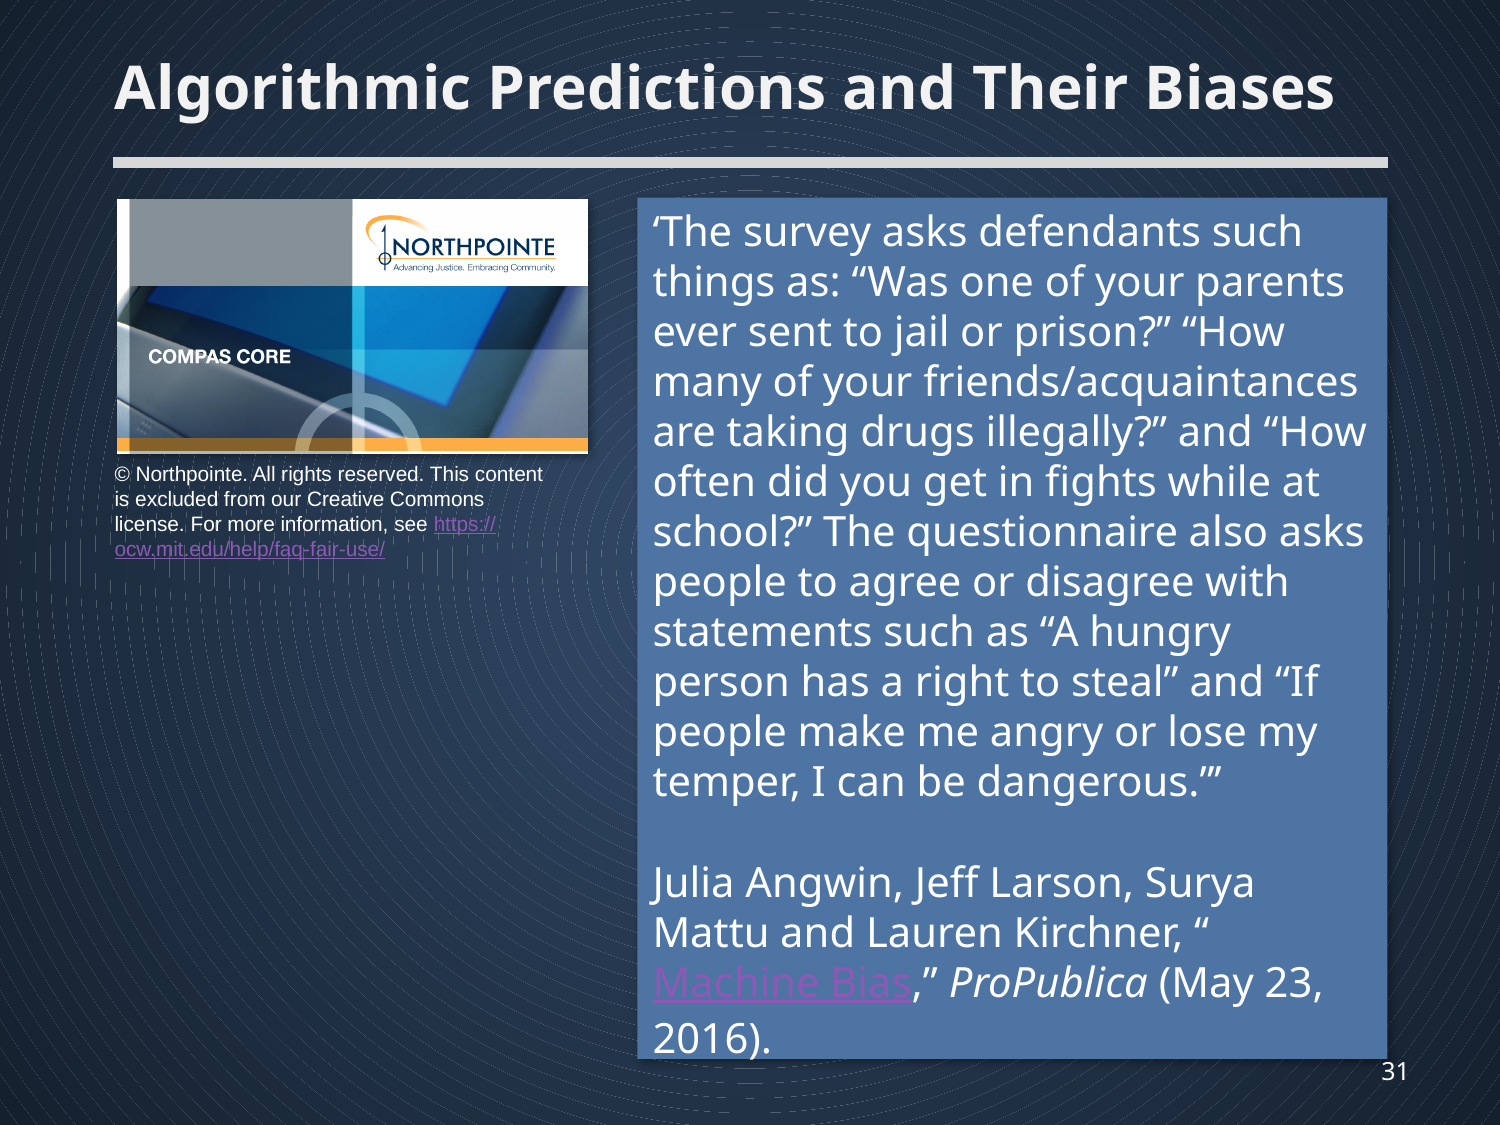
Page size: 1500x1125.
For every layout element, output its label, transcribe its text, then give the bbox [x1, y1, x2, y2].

text_box Algorithmic Predictions and Their Biases [99, 41, 1375, 129]
text_box © Northpointe. All rights reserved. This content is excluded from our Creative Commons license. For more information, see https://ocw.mit.edu/help/faq-fair-use/ [99, 453, 570, 594]
slide_number 31 [1074, 1042, 1425, 1103]
text_box ‘The survey asks defendants such things as: “Was one of your parents ever sent to jail or prison?” “How many of your friends/acquaintances are taking drugs illegally?” and “How often did you get in fights while at school?” The questionnaire also asks people to agree or disagree with statements such as “A hungry person has a right to steal” and “If people make me angry or lose my temper, I can be dangerous.”’ Julia Angwin, Jeff Larson, Surya Mattu and Lauren Kirchner, “Machine Bias,” ProPublica (May 23, 2016). [637, 197, 1388, 1059]
picture [117, 199, 588, 454]
